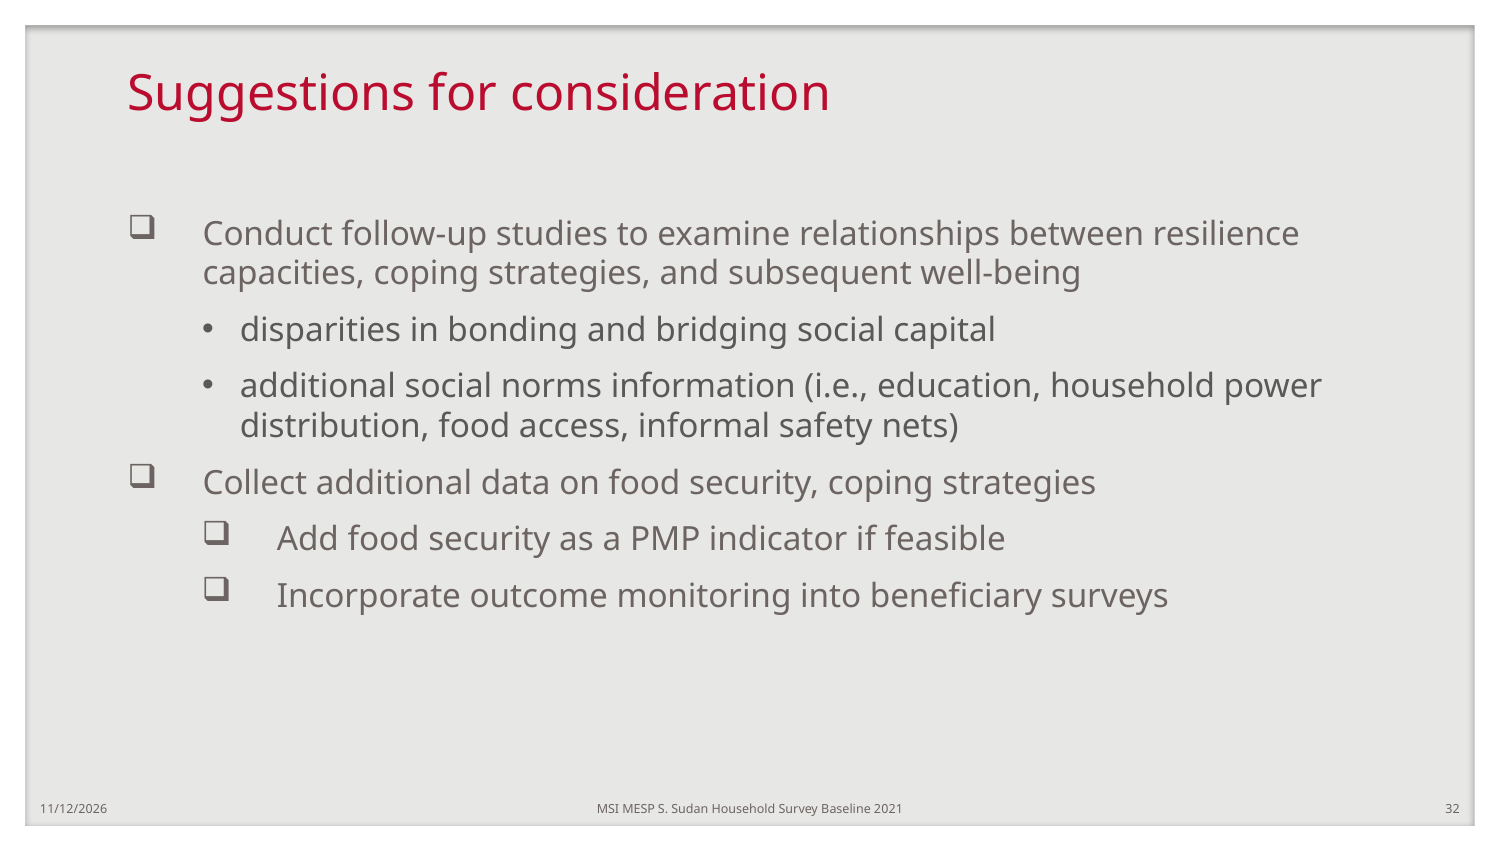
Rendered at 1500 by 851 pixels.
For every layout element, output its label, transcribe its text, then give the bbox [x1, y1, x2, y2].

footer MSI MESP S. Sudan Household Survey Baseline 2021 [512, 794, 988, 826]
list Conduct follow-up studies to examine relationships between resilience capacities, coping strategies, and subsequent well-being disparities in bonding and bridging social capital additional social norms information (i.e., education, household power distribution, food access, informal safety nets) Collect additional data on food security, coping strategies Add food security as a PMP indicator if feasible Incorporate outcome monitoring into beneficiary surveys [112, 147, 1388, 738]
title Suggestions for consideration [112, 52, 1388, 128]
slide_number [24, 794, 375, 826]
slide_number 32 [1125, 794, 1475, 826]
